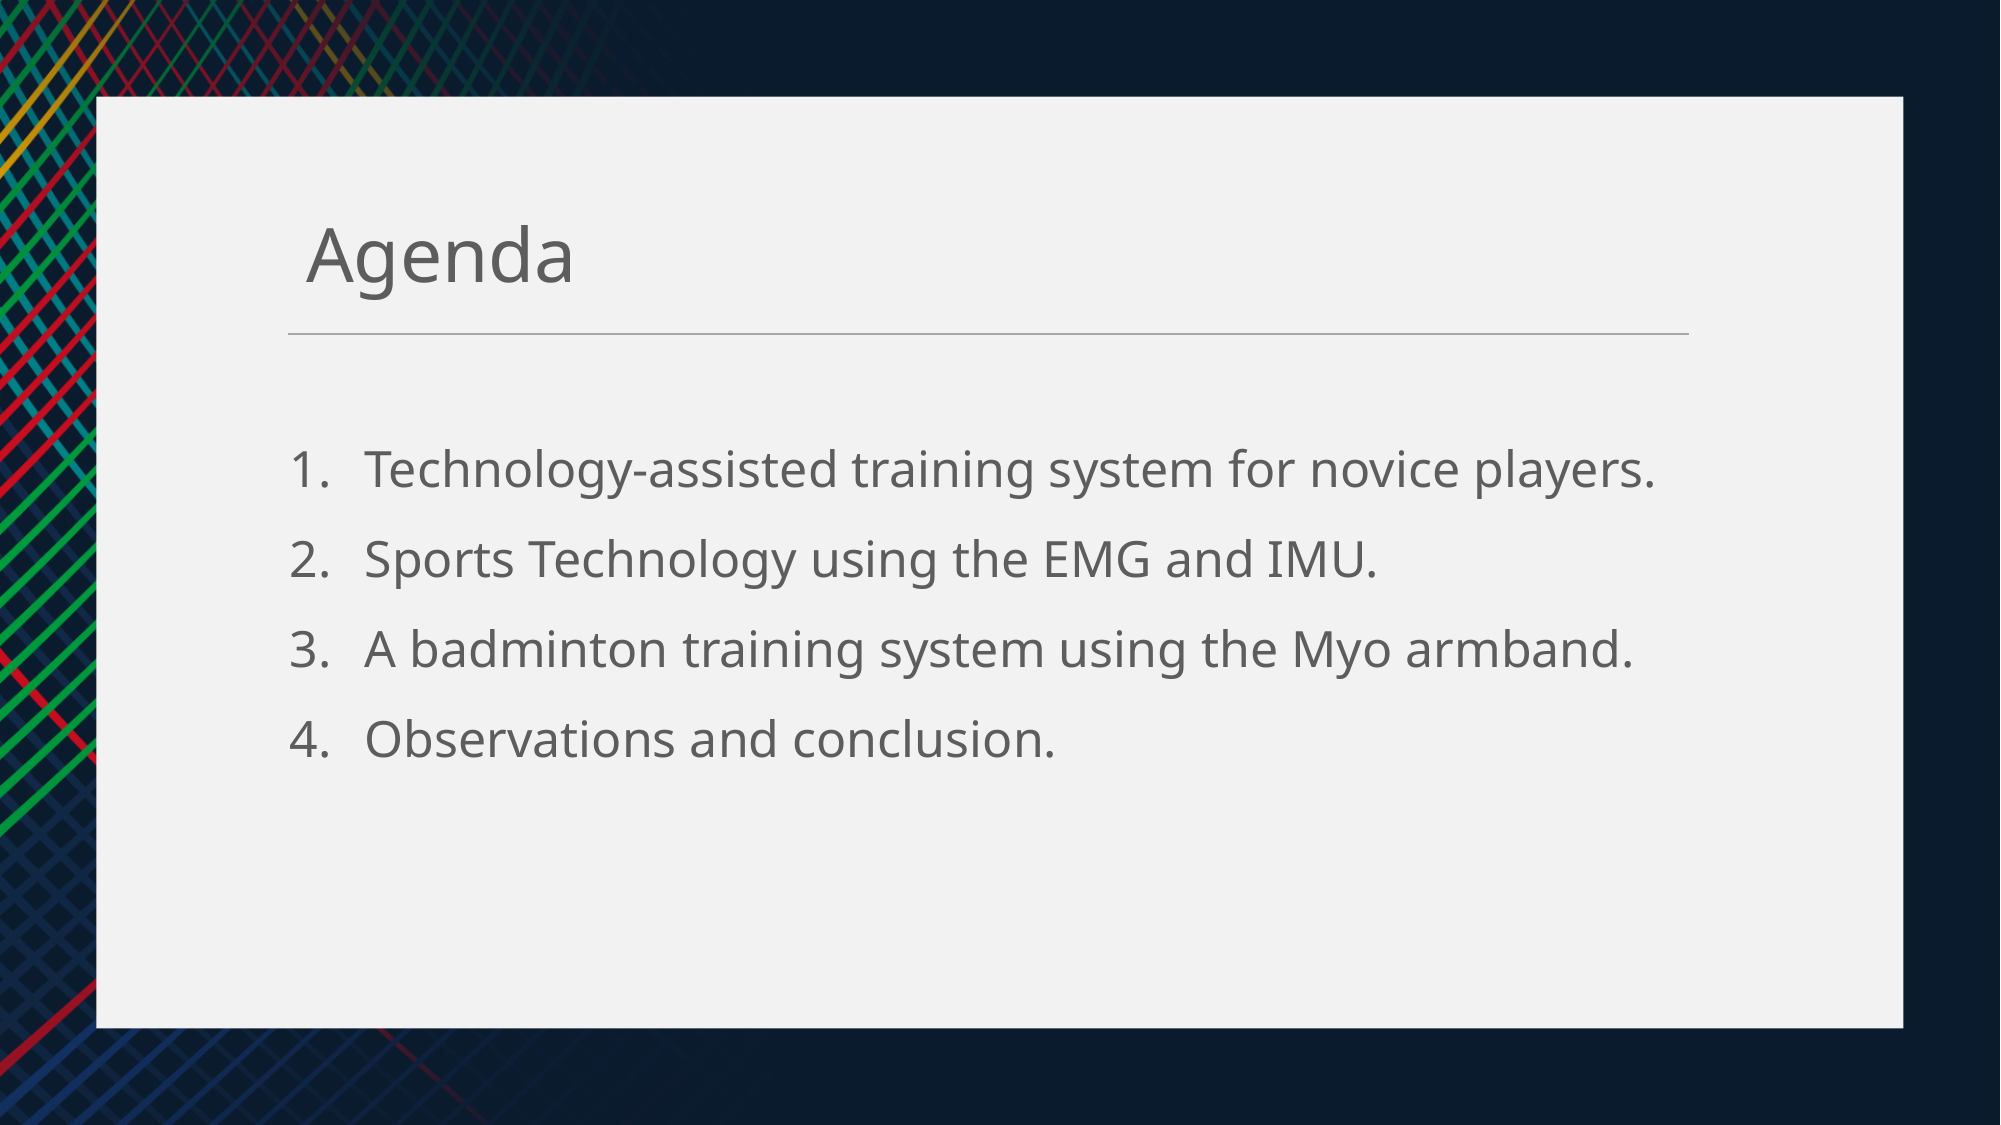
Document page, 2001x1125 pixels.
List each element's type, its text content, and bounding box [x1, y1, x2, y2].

list Technology-assisted training system for novice players. Sports Technology using the EMG and IMU. A badminton training system using the Myo armband. Observations and conclusion. [281, 399, 1690, 861]
picture [0, 0, 2000, 1125]
